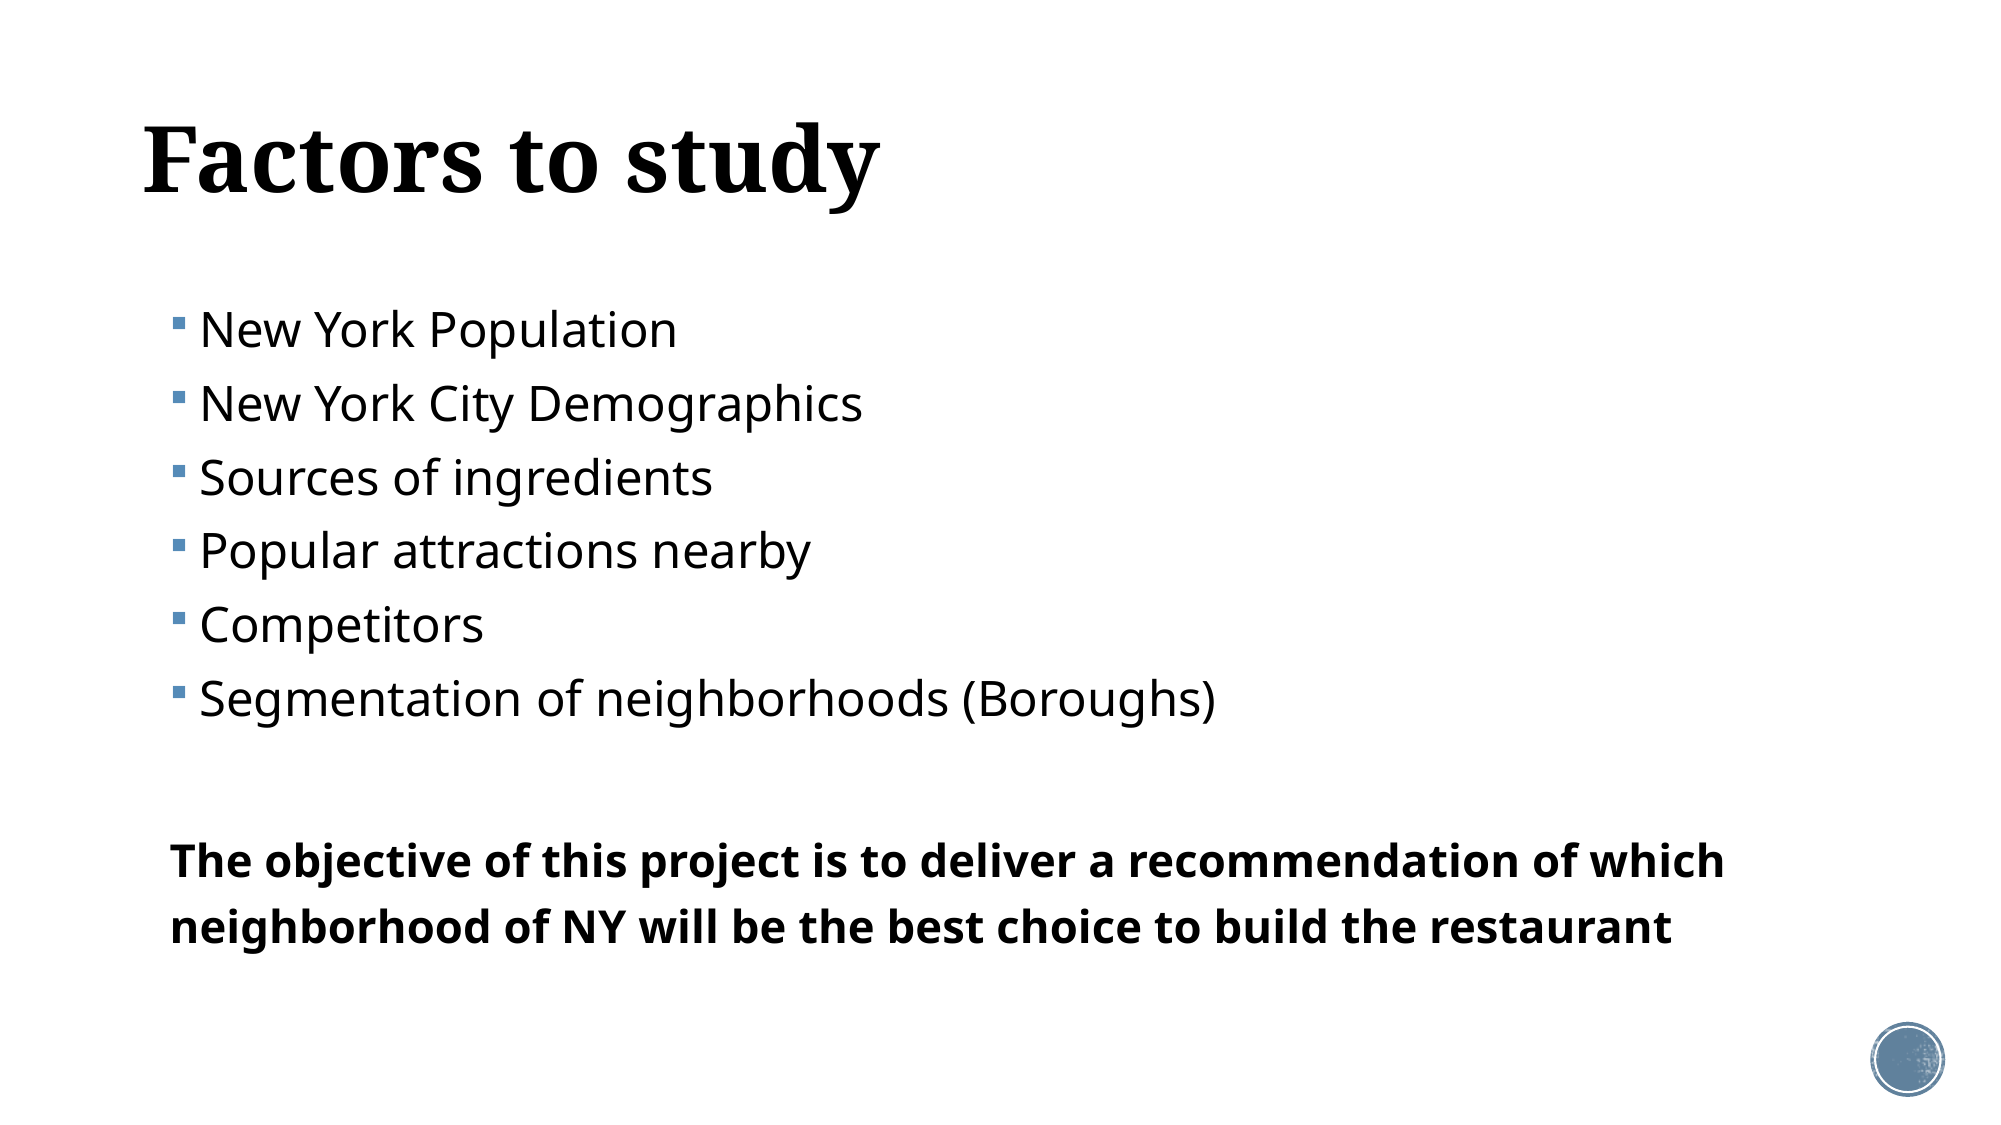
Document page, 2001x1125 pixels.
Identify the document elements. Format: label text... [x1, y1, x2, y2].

title Factors to study [127, 93, 1778, 232]
list New York Population New York City Demographics Sources of ingredients Popular attractions nearby Competitors Segmentation of neighborhoods (Boroughs) The objective of this project is to deliver a recommendation of which neighborhood of NY will be the best choice to build the restaurant [154, 297, 1805, 963]
